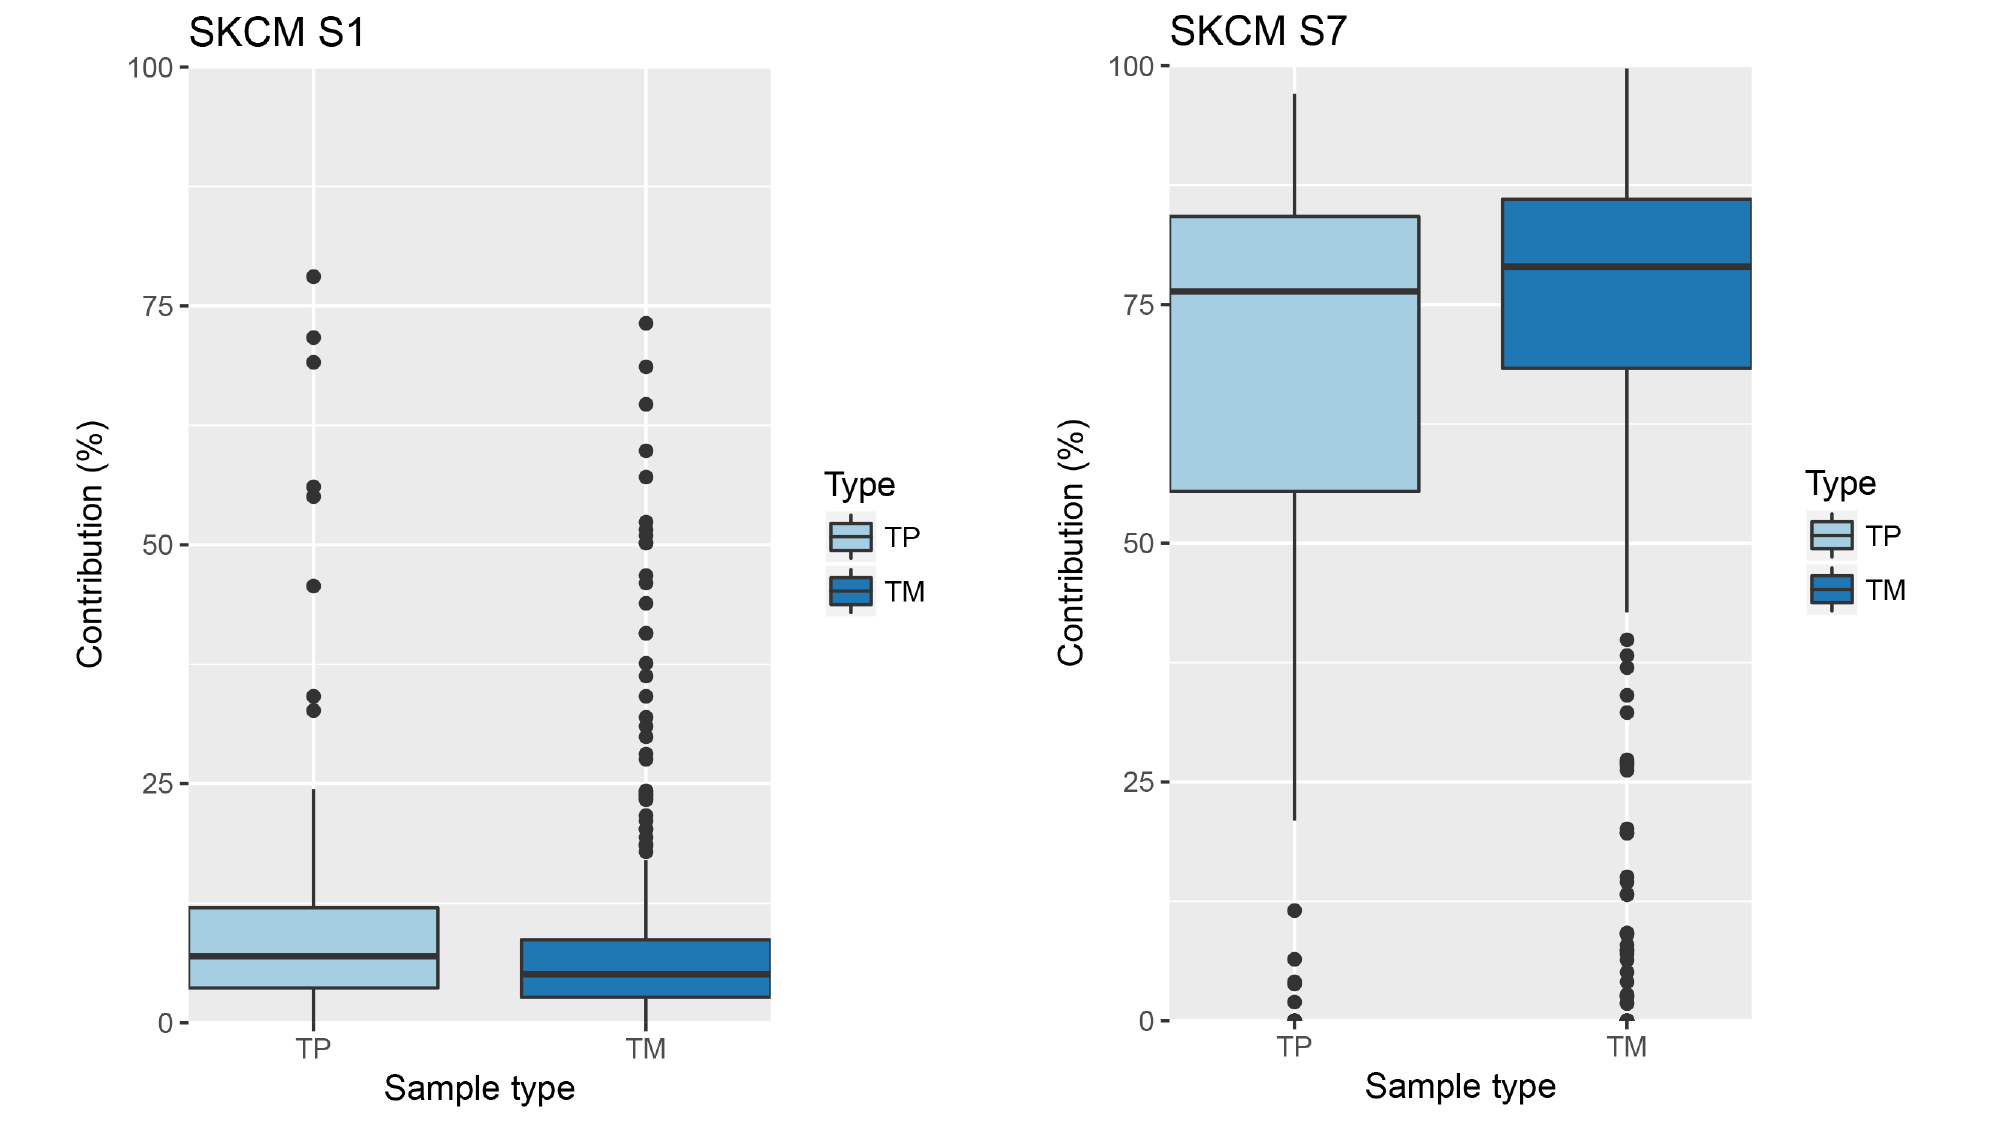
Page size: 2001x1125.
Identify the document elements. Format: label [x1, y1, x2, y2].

picture [59, 0, 960, 1125]
picture [1040, 0, 1941, 1123]
